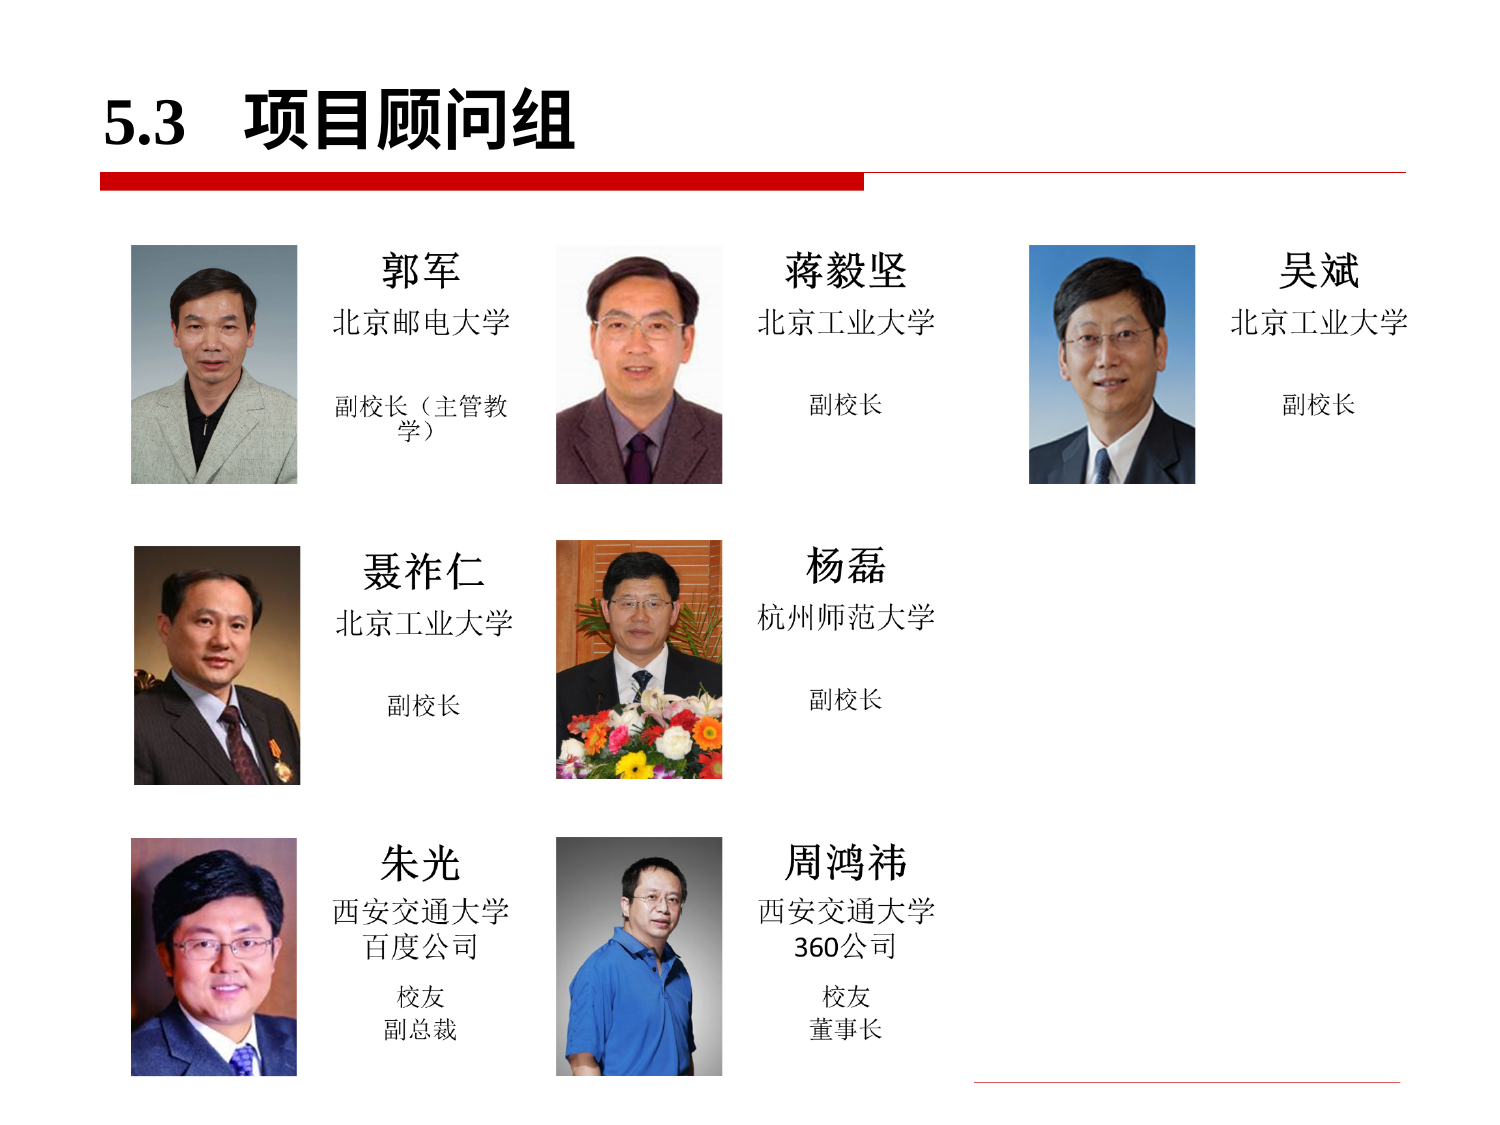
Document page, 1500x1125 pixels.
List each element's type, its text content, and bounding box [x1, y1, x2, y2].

picture [100, 195, 974, 1125]
picture [997, 195, 1447, 533]
title 5.3 项目顾问组 [88, 19, 1401, 166]
